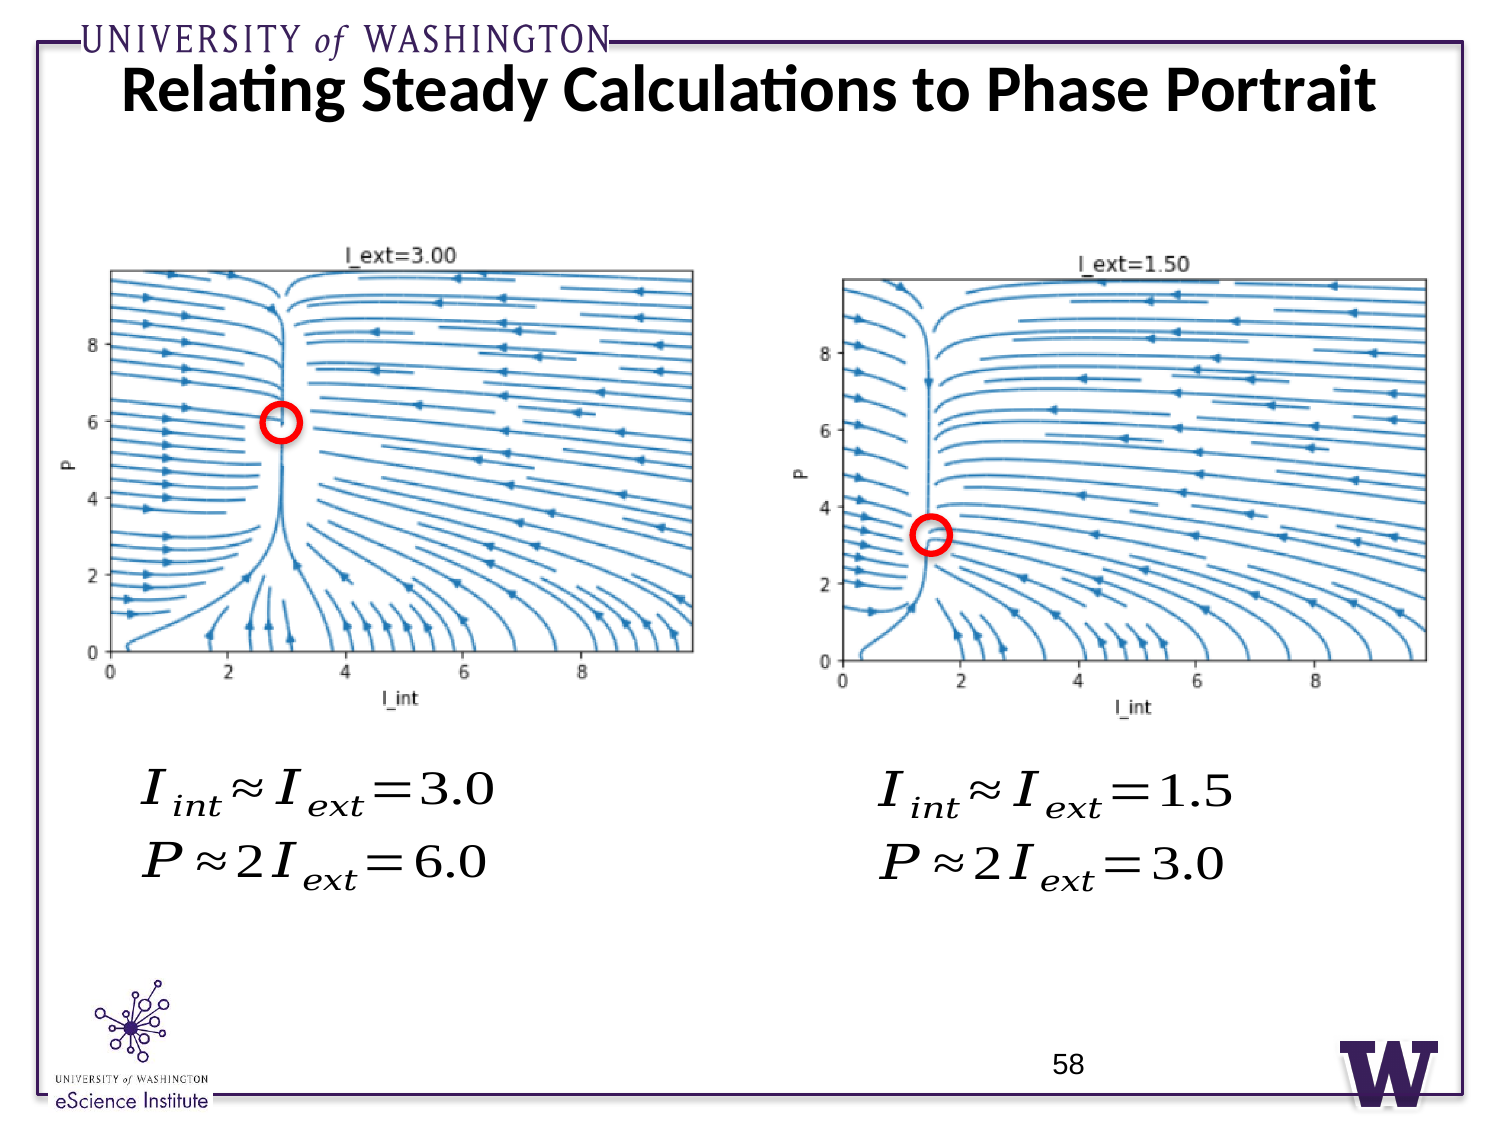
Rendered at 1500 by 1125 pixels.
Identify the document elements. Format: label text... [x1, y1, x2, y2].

picture [778, 237, 1451, 730]
slide_number 58 [1037, 1037, 1325, 1098]
title Relating Steady Calculations to Phase Portrait [75, 37, 1425, 147]
picture [81, 24, 609, 37]
picture [48, 978, 213, 1113]
picture [1340, 1096, 1438, 1107]
picture [1340, 1041, 1438, 1093]
picture [49, 237, 726, 720]
